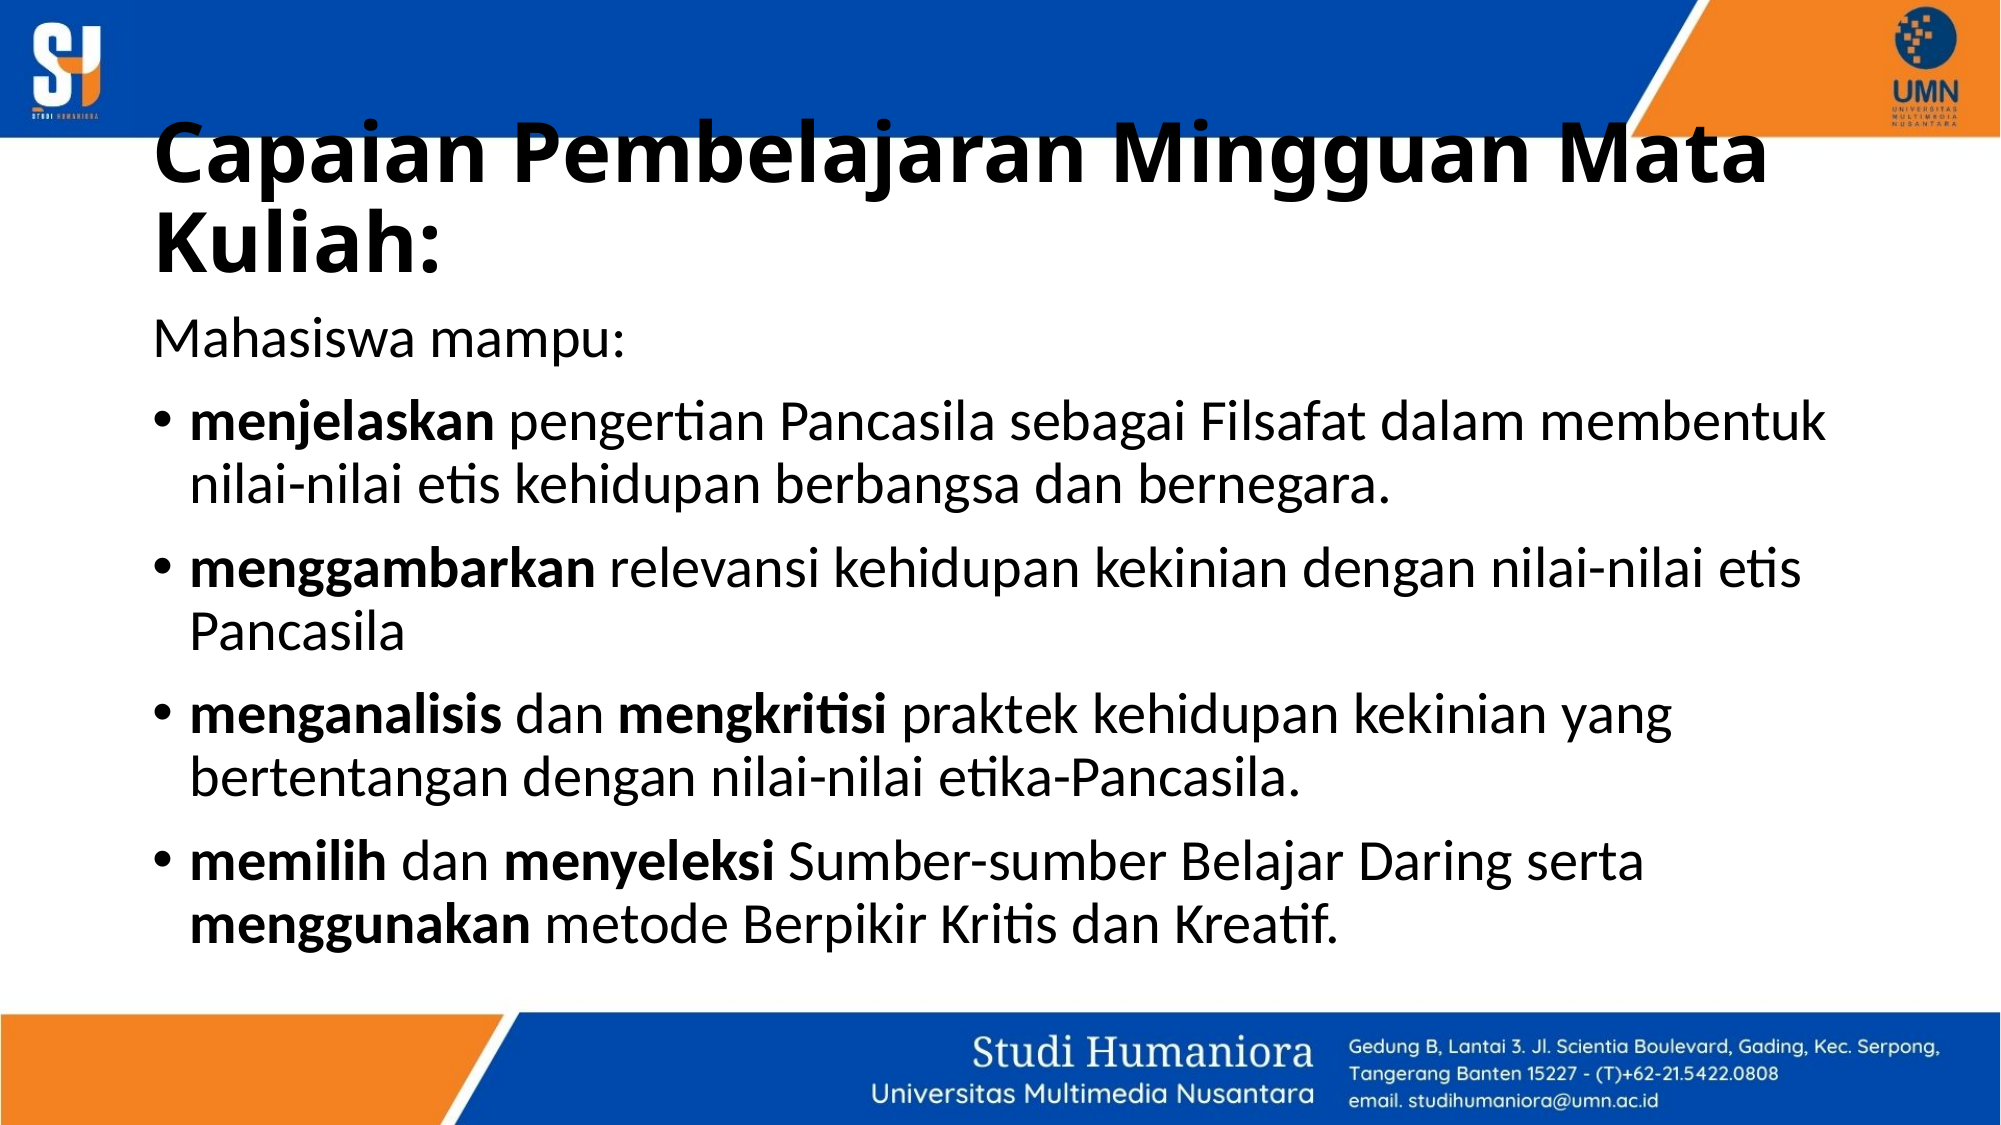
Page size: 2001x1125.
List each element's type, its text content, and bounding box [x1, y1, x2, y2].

picture [0, 0, 2001, 1125]
title Capaian Pembelajaran Mingguan Mata Kuliah: [137, 91, 1863, 299]
list Mahasiswa mampu: menjelaskan pengertian Pancasila sebagai Filsafat dalam membentuk nilai-nilai etis kehidupan berbangsa dan bernegara. menggambarkan relevansi kehidupan kekinian dengan nilai-nilai etis Pancasila menganalisis dan mengkritisi praktek kehidupan kekinian yang bertentangan dengan nilai-nilai etika-Pancasila. memilih dan menyeleksi Sumber-sumber Belajar Daring serta menggunakan metode Berpikir Kritis dan Kreatif. [137, 299, 1863, 1014]
